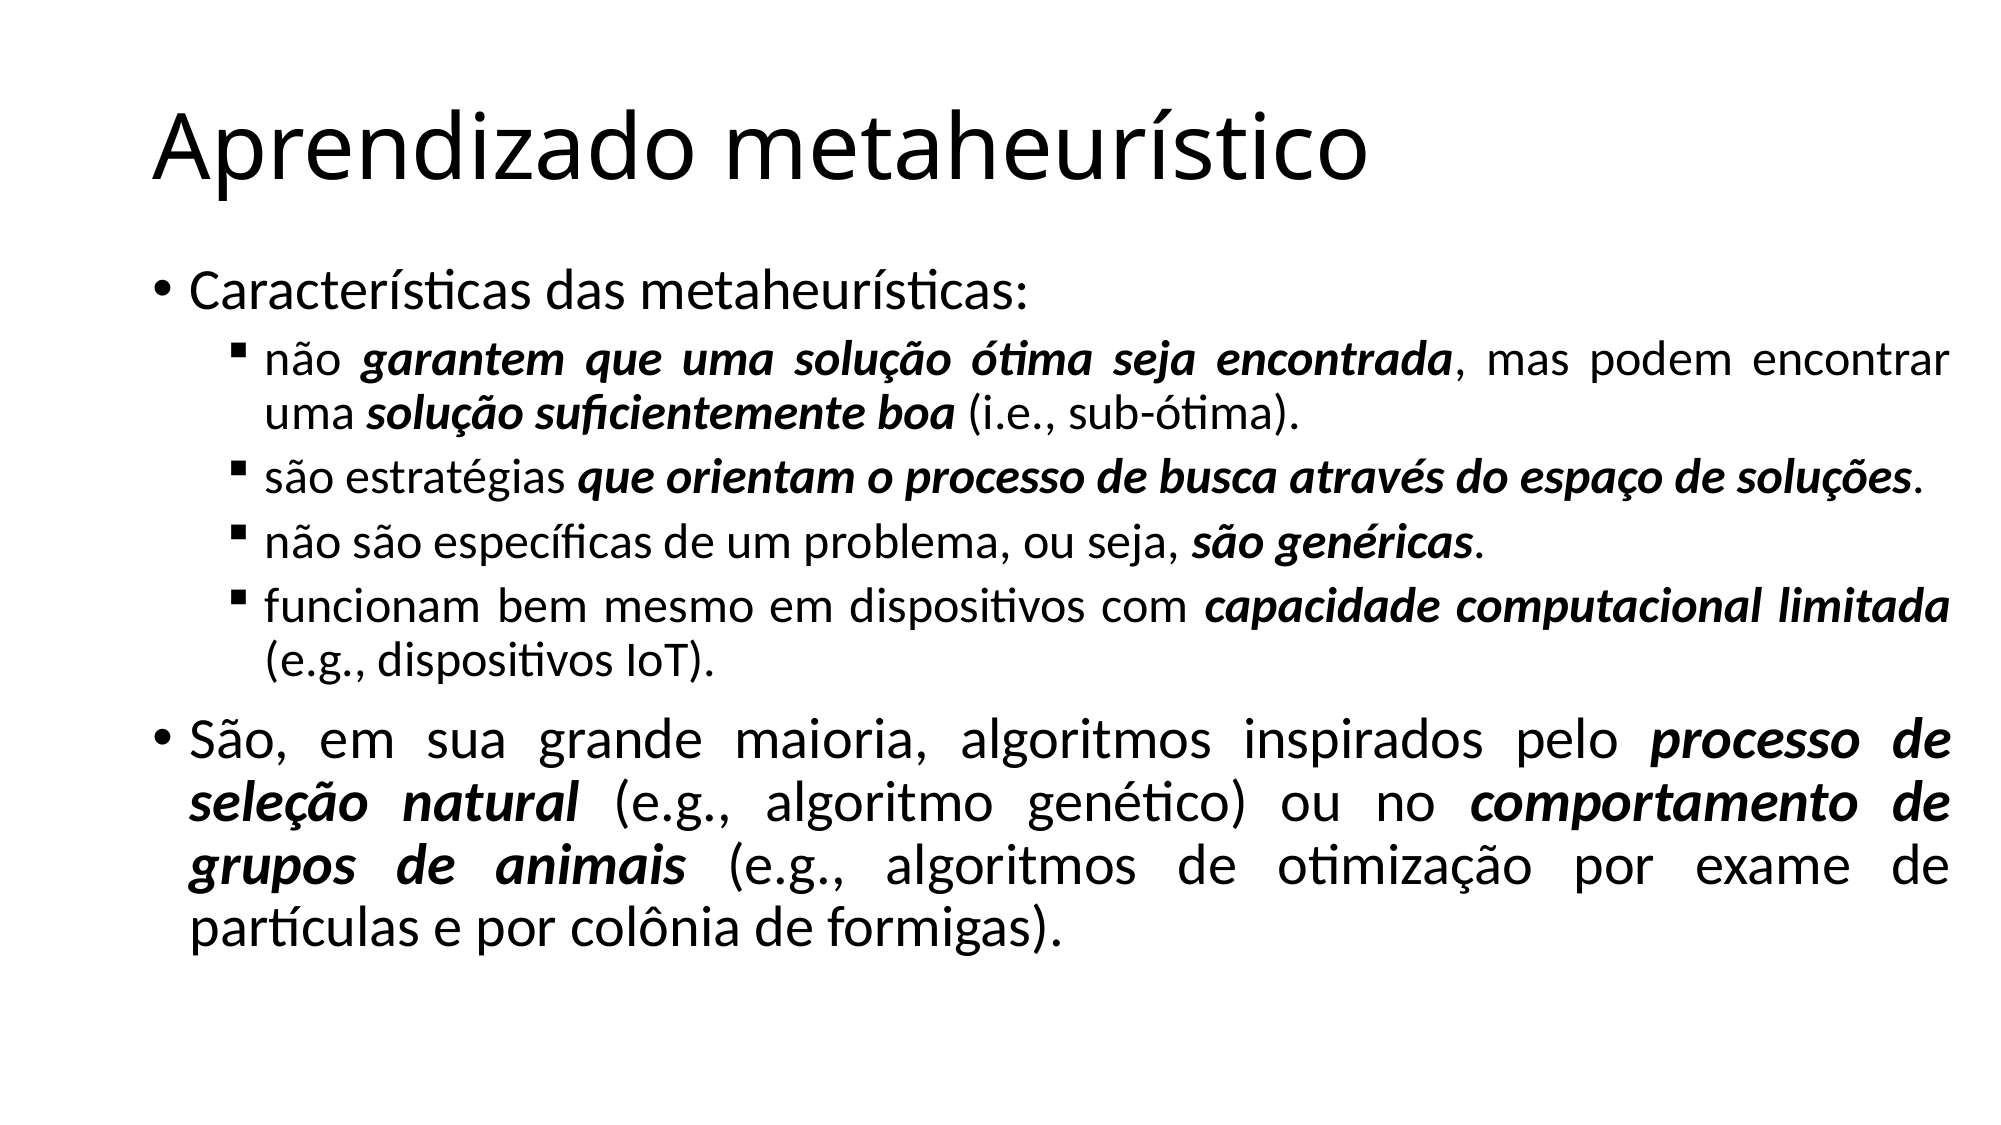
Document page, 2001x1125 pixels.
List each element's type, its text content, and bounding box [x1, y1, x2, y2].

list Características das metaheurísticas: não garantem que uma solução ótima seja encontrada, mas podem encontrar uma solução suficientemente boa (i.e., sub-ótima). são estratégias que orientam o processo de busca através do espaço de soluções. não são específicas de um problema, ou seja, são genéricas. funcionam bem mesmo em dispositivos com capacidade computacional limitada (e.g., dispositivos IoT). São, em sua grande maioria, algoritmos inspirados pelo processo de seleção natural (e.g., algoritmo genético) ou no comportamento de grupos de animais (e.g., algoritmos de otimização por exame de partículas e por colônia de formigas). [137, 251, 1967, 1125]
title Aprendizado metaheurístico [137, 41, 1863, 251]
